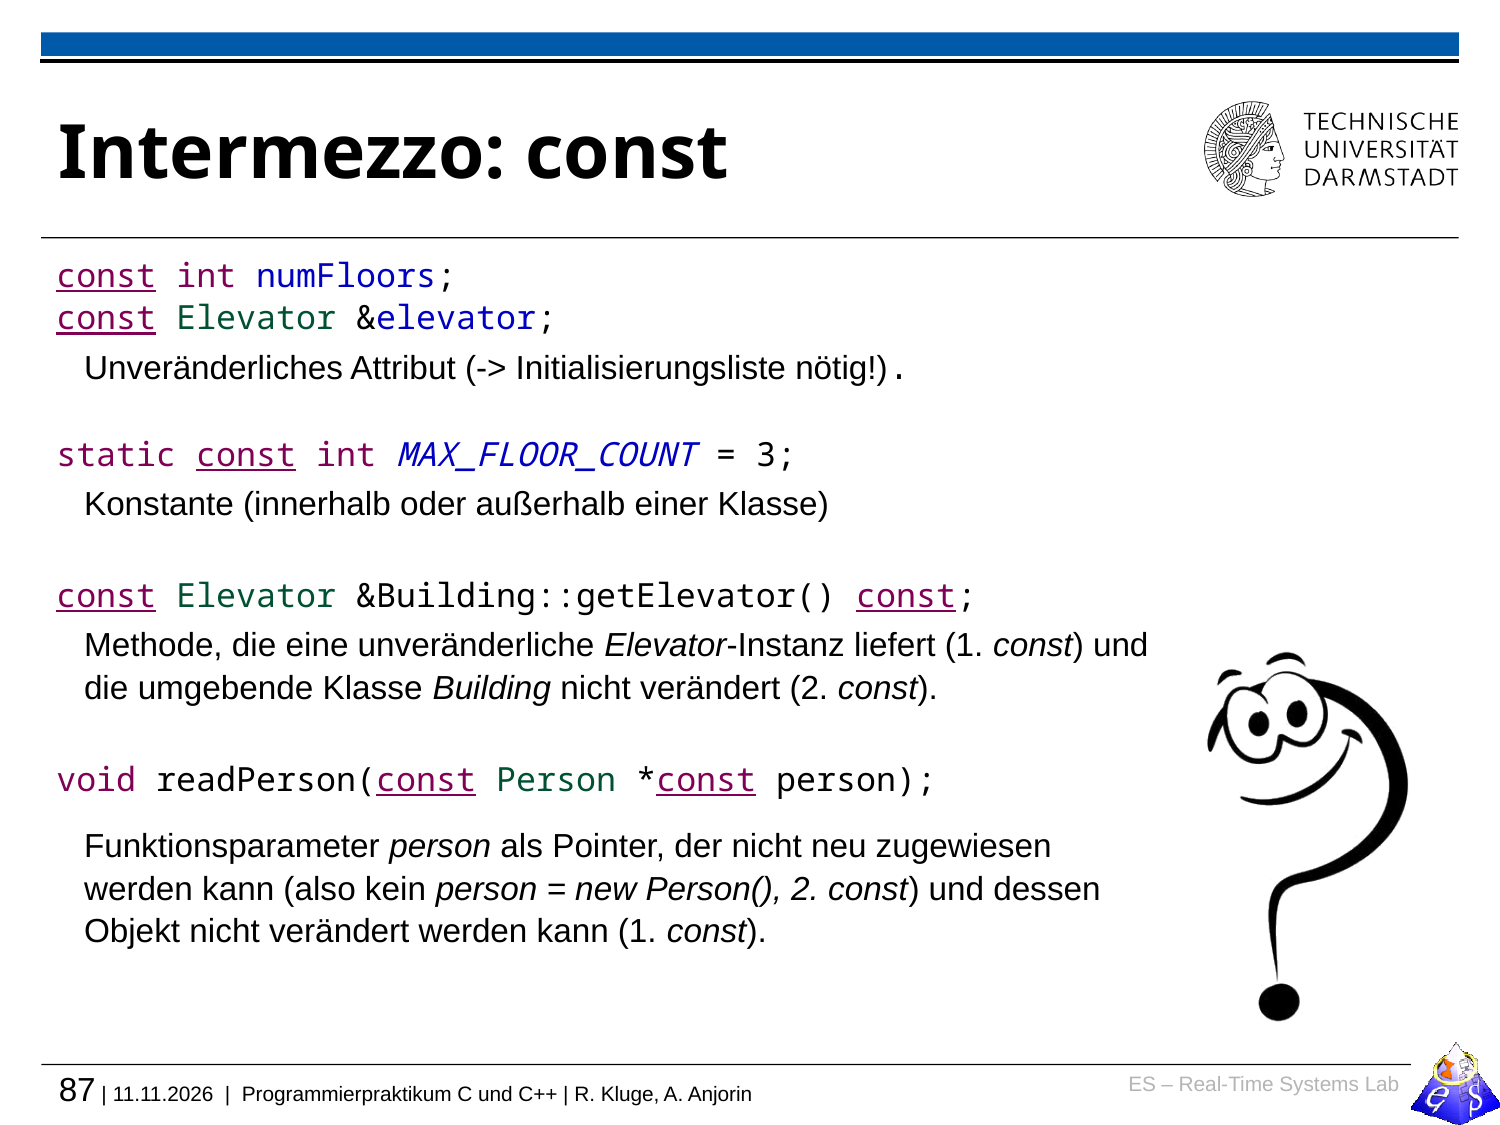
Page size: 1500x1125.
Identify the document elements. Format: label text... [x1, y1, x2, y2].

picture [1187, 84, 1483, 214]
list const int numFloors; const Elevator &elevator; Unveränderliches Attribut (-> Initialisierungsliste nötig!). static const int MAX_FLOOR_COUNT = 3; Konstante (innerhalb oder außerhalb einer Klasse) const Elevator &Building::getElevator() const; Methode, die eine unveränderliche Elevator-Instanz liefert (1. const) und die umgebende Klasse Building nicht verändert (2. const). void readPerson(const Person *const person); Funktionsparameter person als Pointer, der nicht neu zugewiesen werden kann (also kein person = new Person(), 2. const) und dessen Objekt nicht verändert werden kann (1. const). [41, 243, 1176, 1059]
picture [1411, 1041, 1500, 1125]
picture [1176, 645, 1483, 1024]
title Intermezzo: const [58, 80, 1187, 218]
